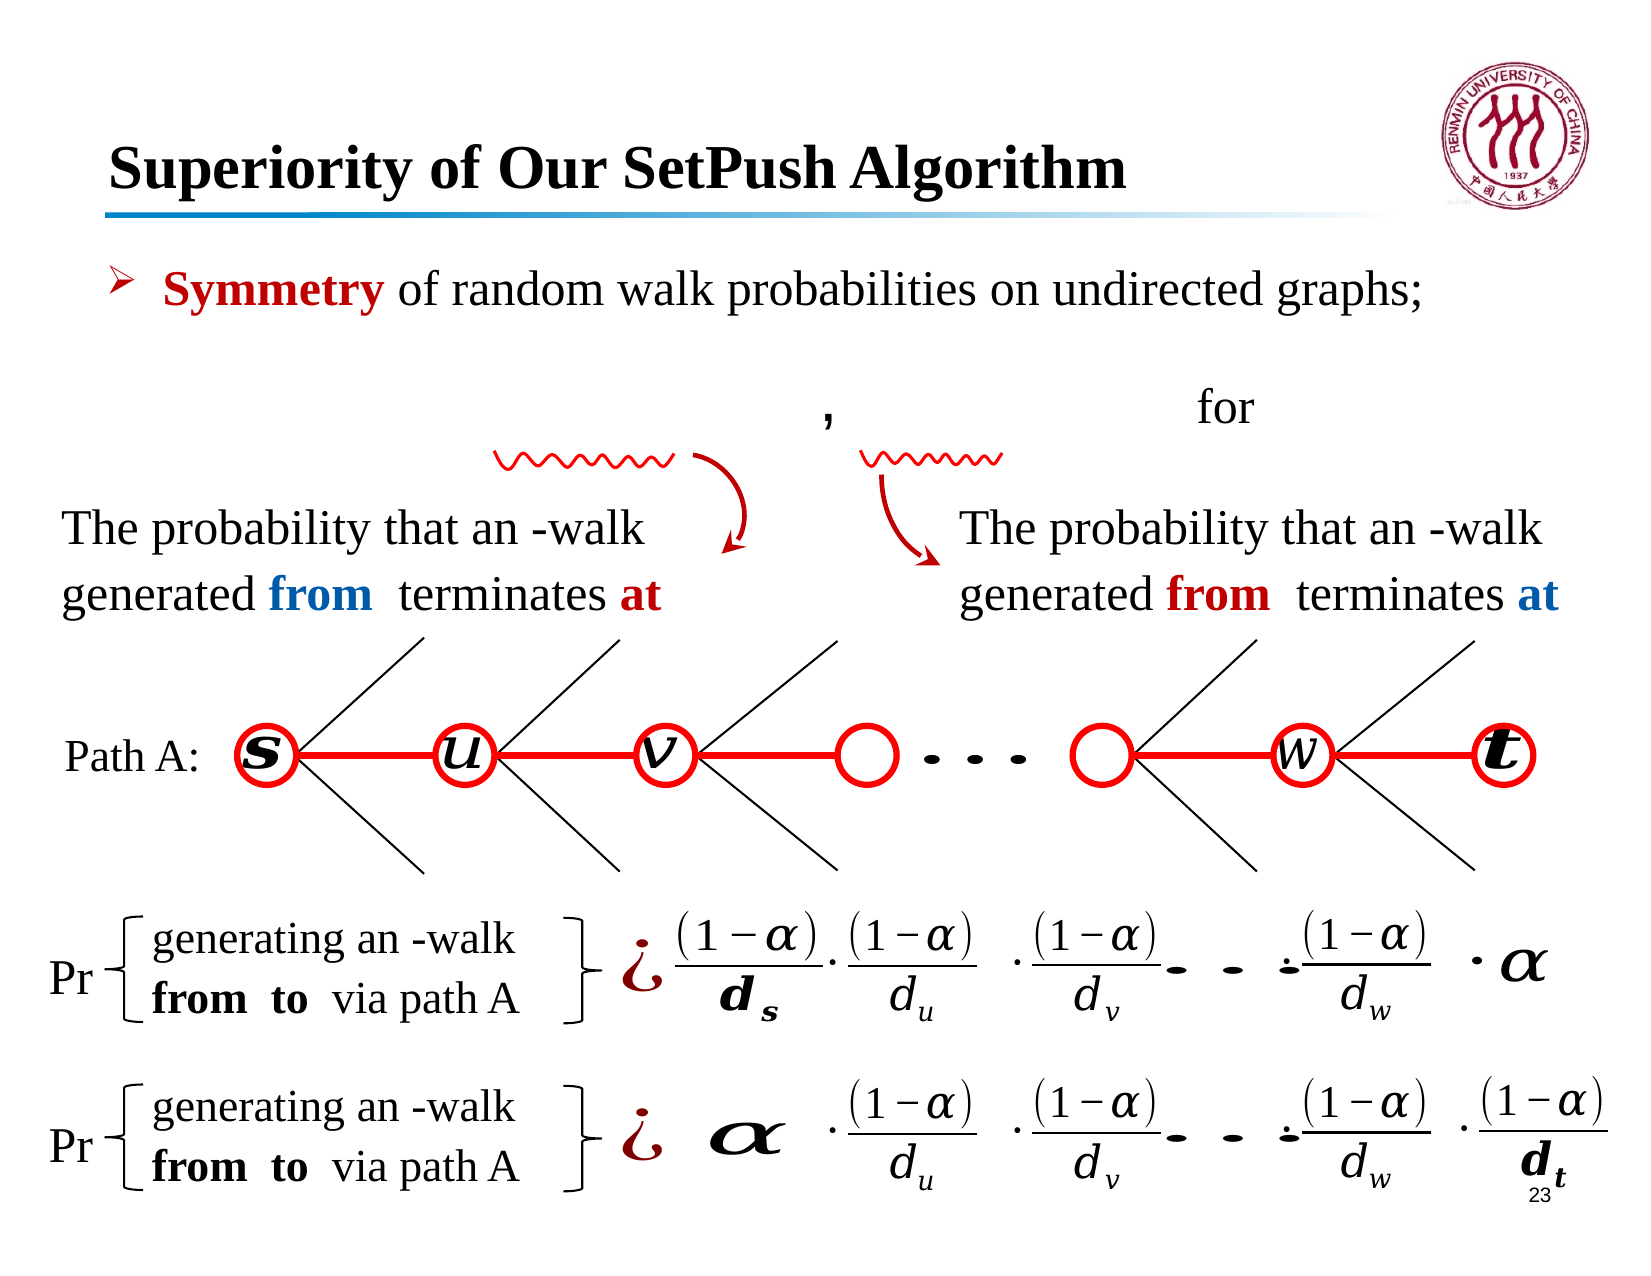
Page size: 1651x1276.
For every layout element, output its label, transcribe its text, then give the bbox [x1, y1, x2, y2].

text_box [1271, 723, 1327, 787]
text_box [880, 459, 979, 566]
text_box [102, 210, 1406, 221]
text_box [634, 723, 690, 787]
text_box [1332, 640, 1475, 754]
picture [1439, 60, 1591, 211]
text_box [293, 761, 425, 874]
text_box [563, 1085, 603, 1193]
text_box [858, 449, 1004, 469]
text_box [695, 640, 838, 754]
text_box [1480, 723, 1536, 787]
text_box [695, 760, 838, 871]
text_box [104, 915, 144, 1023]
title Superiority of Our SetPush Algorithm [92, 117, 1569, 210]
text_box [235, 723, 288, 787]
text_box [492, 449, 676, 472]
text_box [692, 454, 746, 554]
text_box [104, 1083, 144, 1191]
text_box Pr [33, 1098, 123, 1180]
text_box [1131, 639, 1258, 754]
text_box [1131, 761, 1258, 872]
text_box [1070, 723, 1126, 787]
text_box [433, 723, 489, 787]
text_box [563, 917, 603, 1025]
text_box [494, 639, 620, 754]
text_box Symmetry of random walk probabilities on undirected graphs; [88, 247, 1483, 418]
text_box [494, 761, 620, 872]
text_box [293, 637, 425, 754]
text_box [842, 723, 899, 787]
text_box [1332, 761, 1475, 871]
text_box Pr [33, 930, 123, 1012]
text_box Path A: [49, 712, 247, 788]
